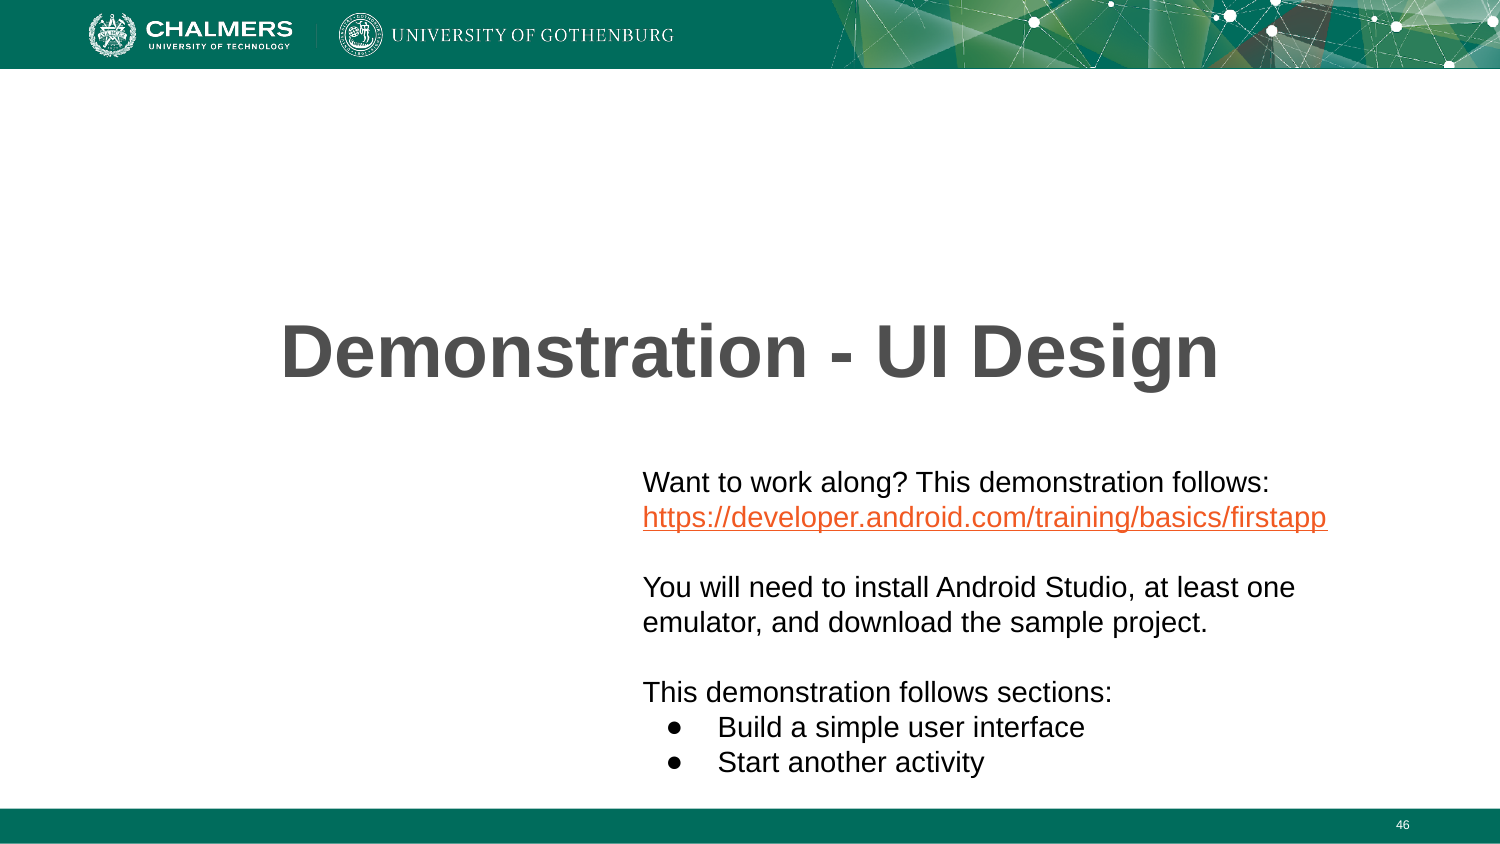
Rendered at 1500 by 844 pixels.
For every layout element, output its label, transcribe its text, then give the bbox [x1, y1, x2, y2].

picture [64, 0, 696, 85]
slide_number ‹#› [1074, 809, 1425, 844]
title Demonstration - UI Design [76, 100, 1426, 681]
picture [759, 0, 1500, 68]
text_box Want to work along? This demonstration follows: https://developer.android.com/training/basics/firstapp You will need to install Android Studio, at least one emulator, and download the sample project. This demonstration follows sections: Build a simple user interface Start another activity [627, 448, 1374, 757]
